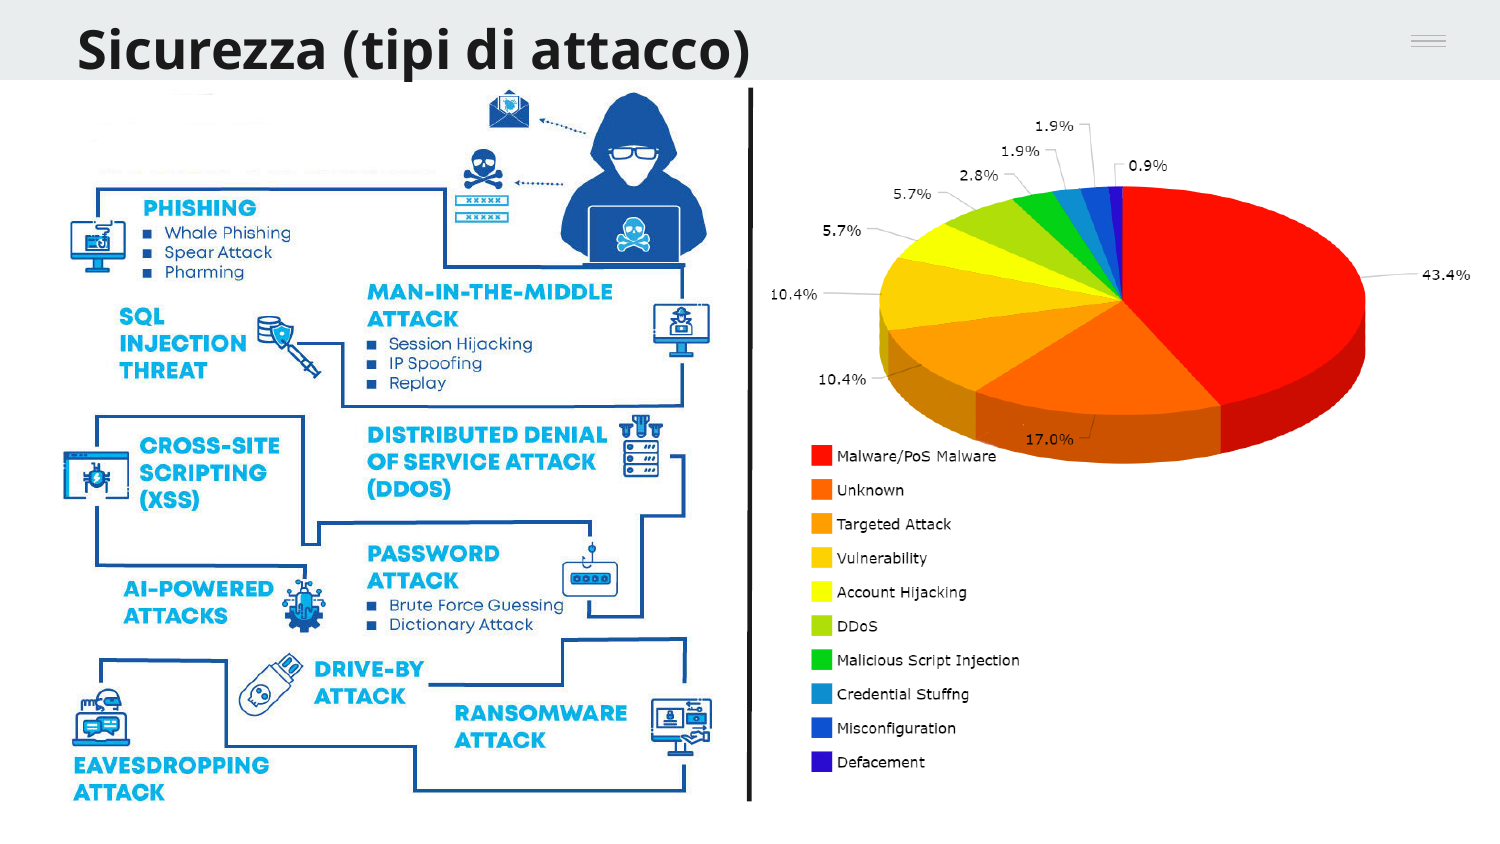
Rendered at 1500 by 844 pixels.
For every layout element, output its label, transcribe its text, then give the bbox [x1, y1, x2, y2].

picture [62, 87, 713, 802]
title Sicurezza (tipi di attacco) [62, 0, 1325, 88]
picture [769, 113, 1476, 776]
picture [137, 789, 146, 796]
